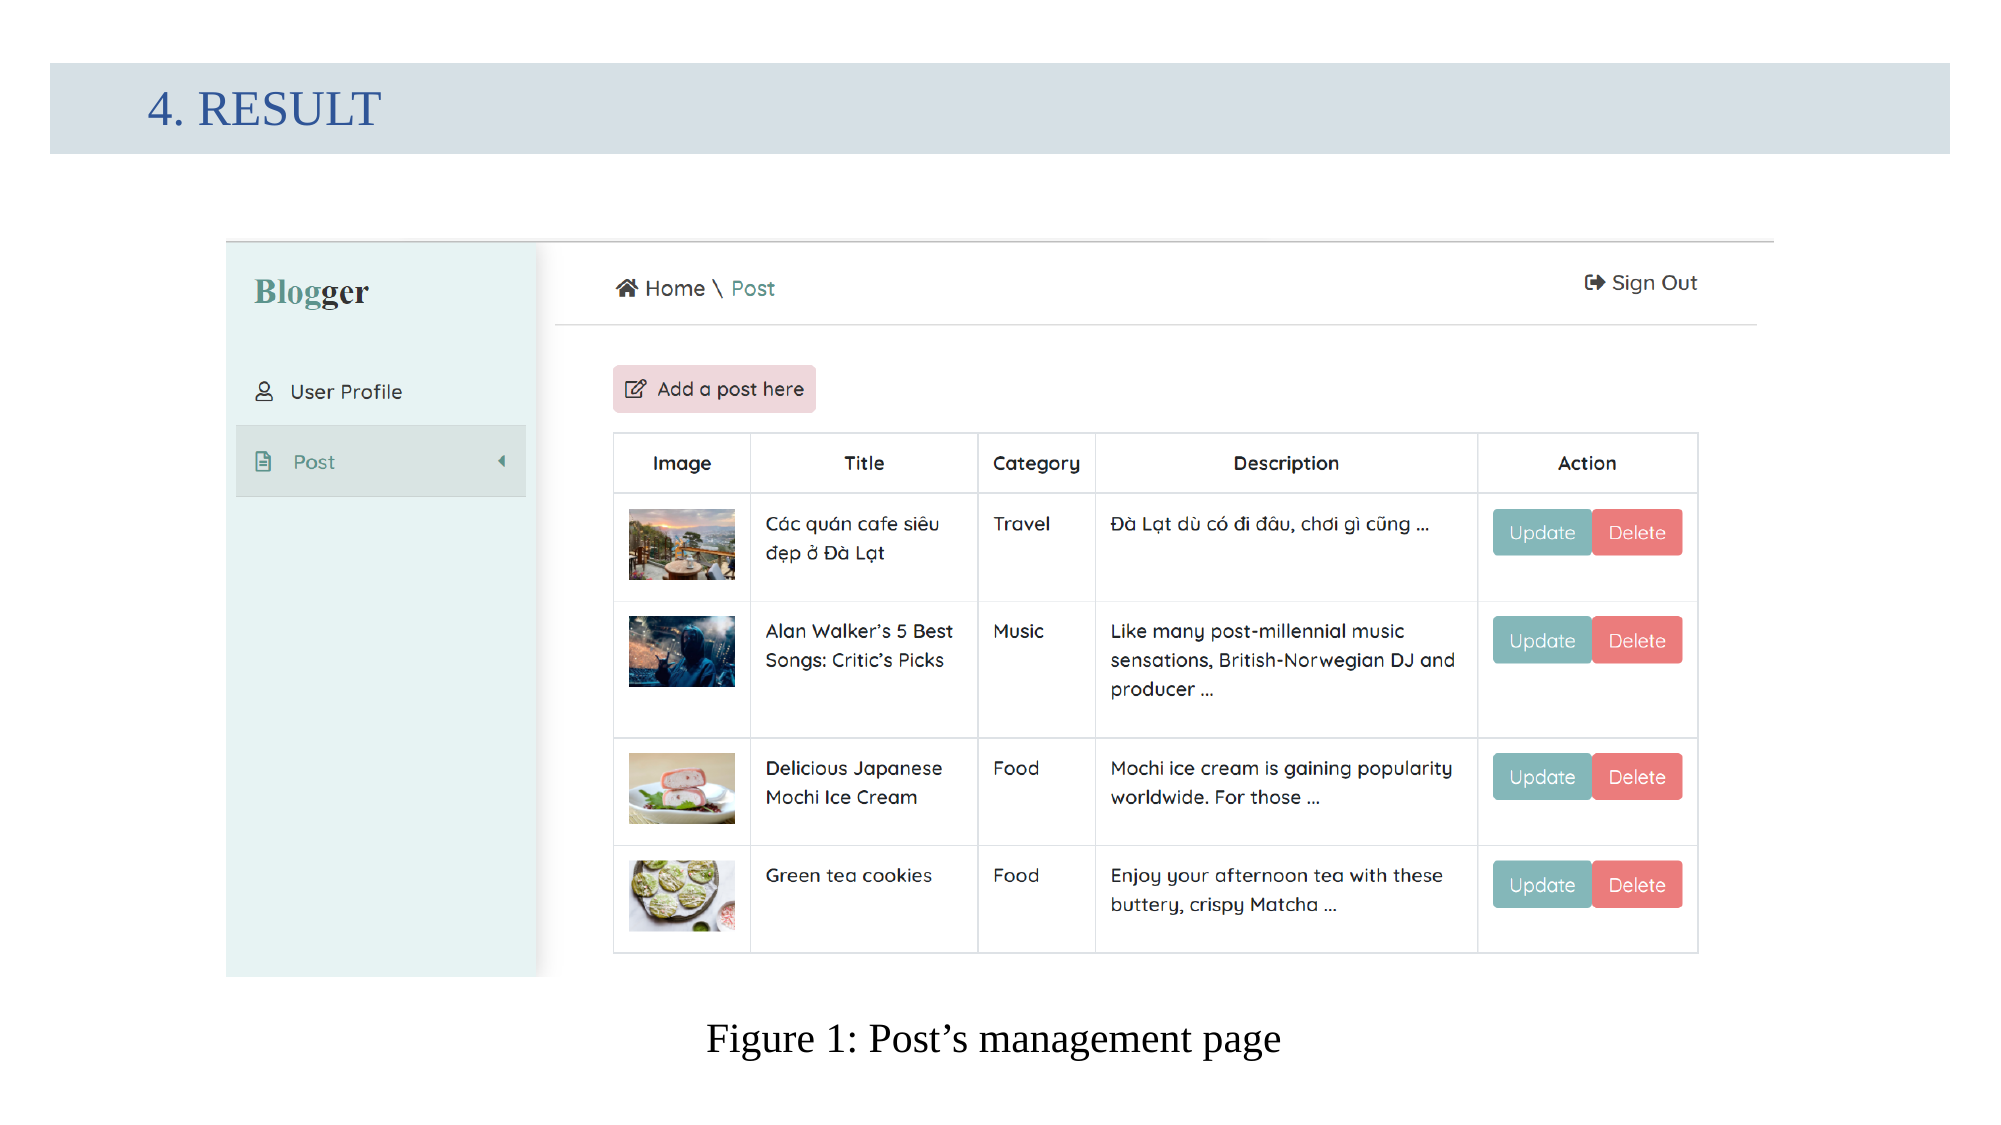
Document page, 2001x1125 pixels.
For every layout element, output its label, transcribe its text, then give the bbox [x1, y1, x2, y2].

text_box Figure 1: Post’s management page [691, 1003, 1309, 1119]
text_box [50, 63, 2000, 154]
picture [226, 238, 1774, 977]
